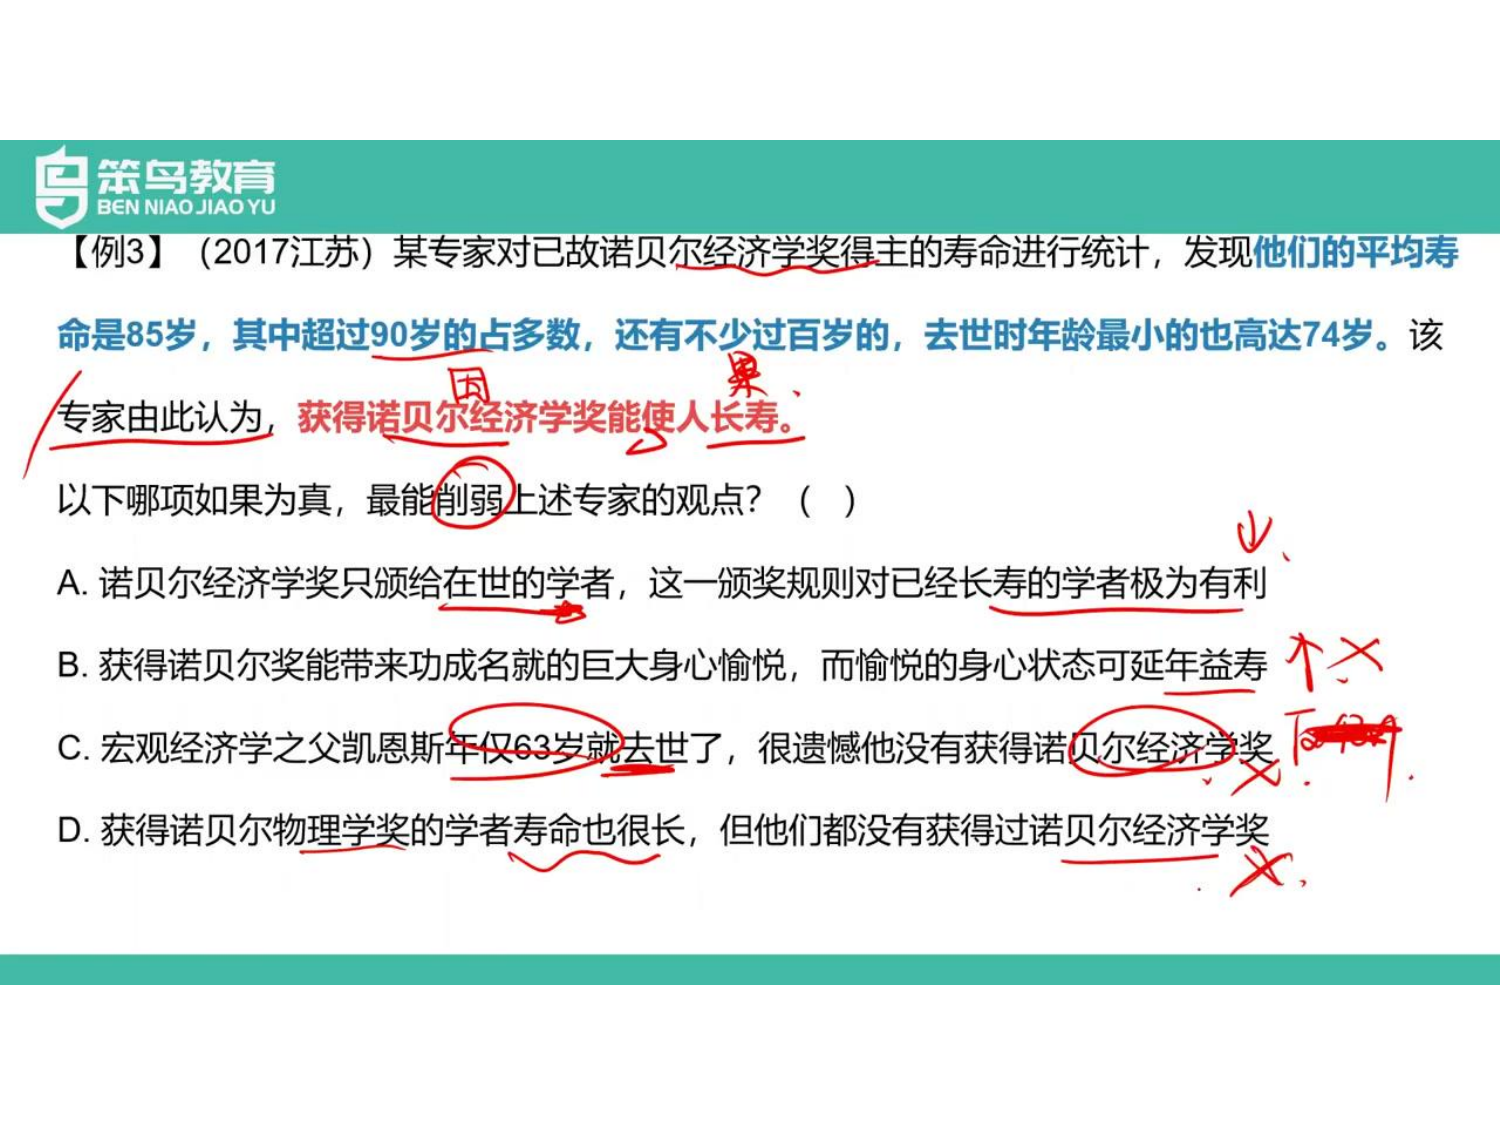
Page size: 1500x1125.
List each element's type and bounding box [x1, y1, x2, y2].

picture [0, 140, 1500, 985]
